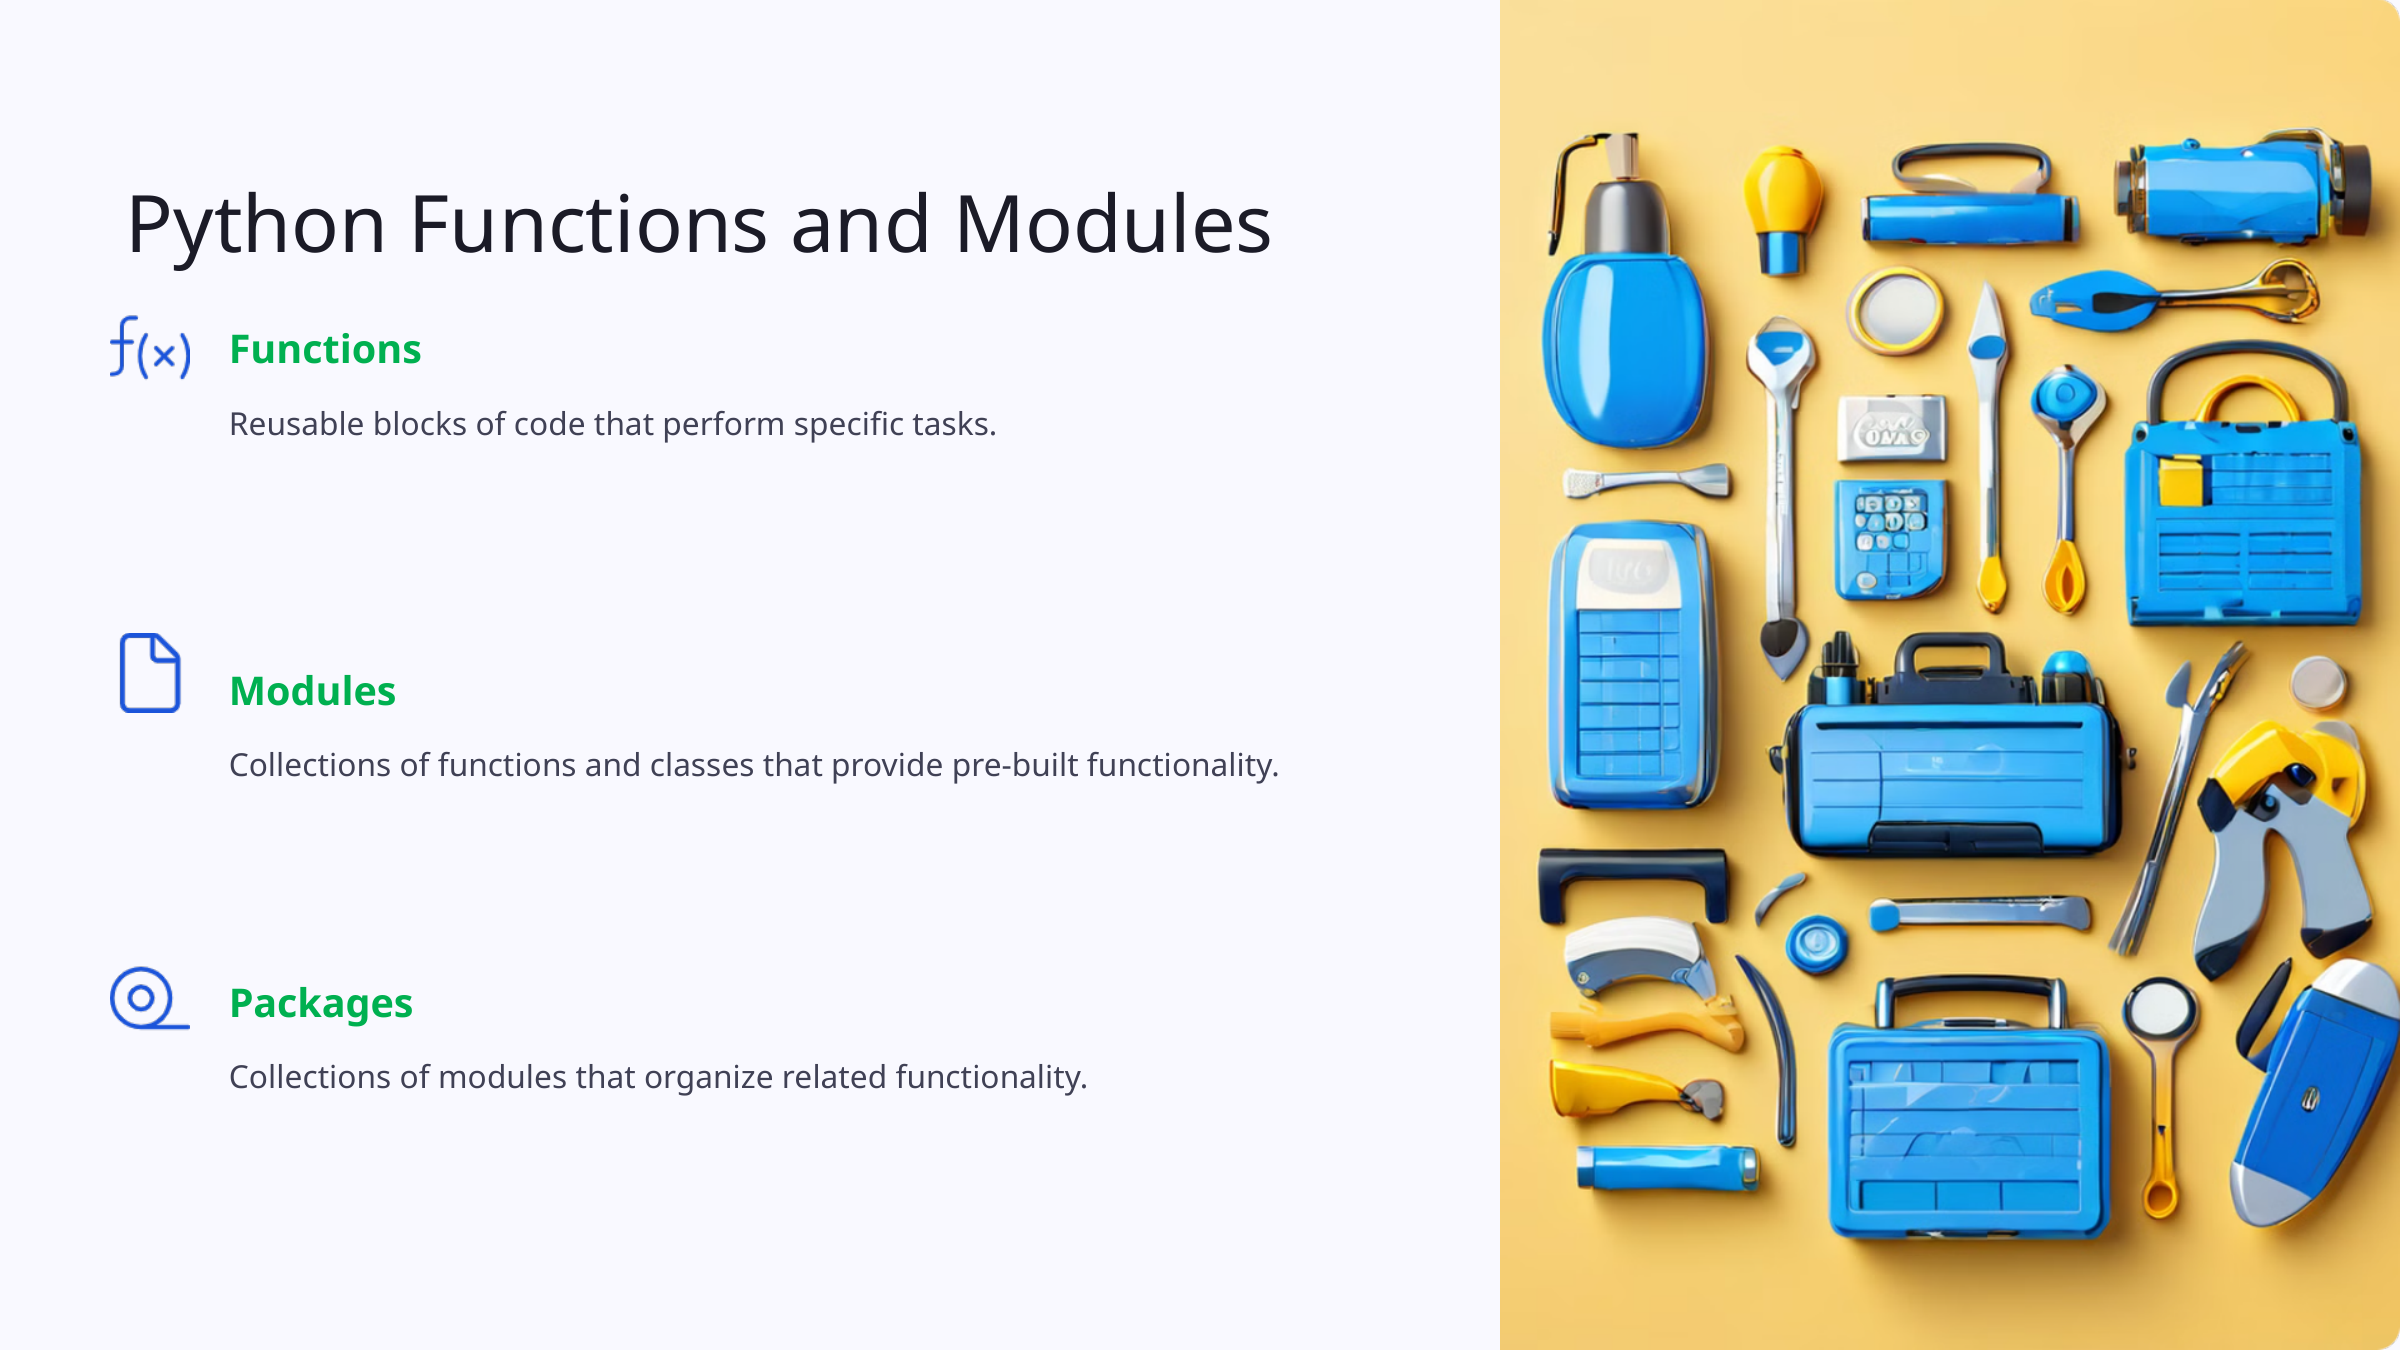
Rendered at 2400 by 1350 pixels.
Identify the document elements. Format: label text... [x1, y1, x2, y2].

text_box Reusable blocks of code that perform specific tasks. [214, 383, 1004, 434]
picture [110, 633, 190, 713]
text_box Collections of modules that organize related functionality. [214, 1037, 1198, 1088]
text_box Python Functions and Modules [110, 161, 1336, 261]
picture [110, 958, 190, 1038]
picture [110, 308, 190, 388]
picture [1499, 0, 2400, 1350]
text_box [0, 0, 1499, 1350]
text_box Collections of functions and classes that provide pre-built functionality. [214, 725, 1223, 776]
text_box Modules [214, 656, 527, 707]
text_box Functions [214, 314, 459, 365]
text_box Packages [214, 968, 519, 1019]
